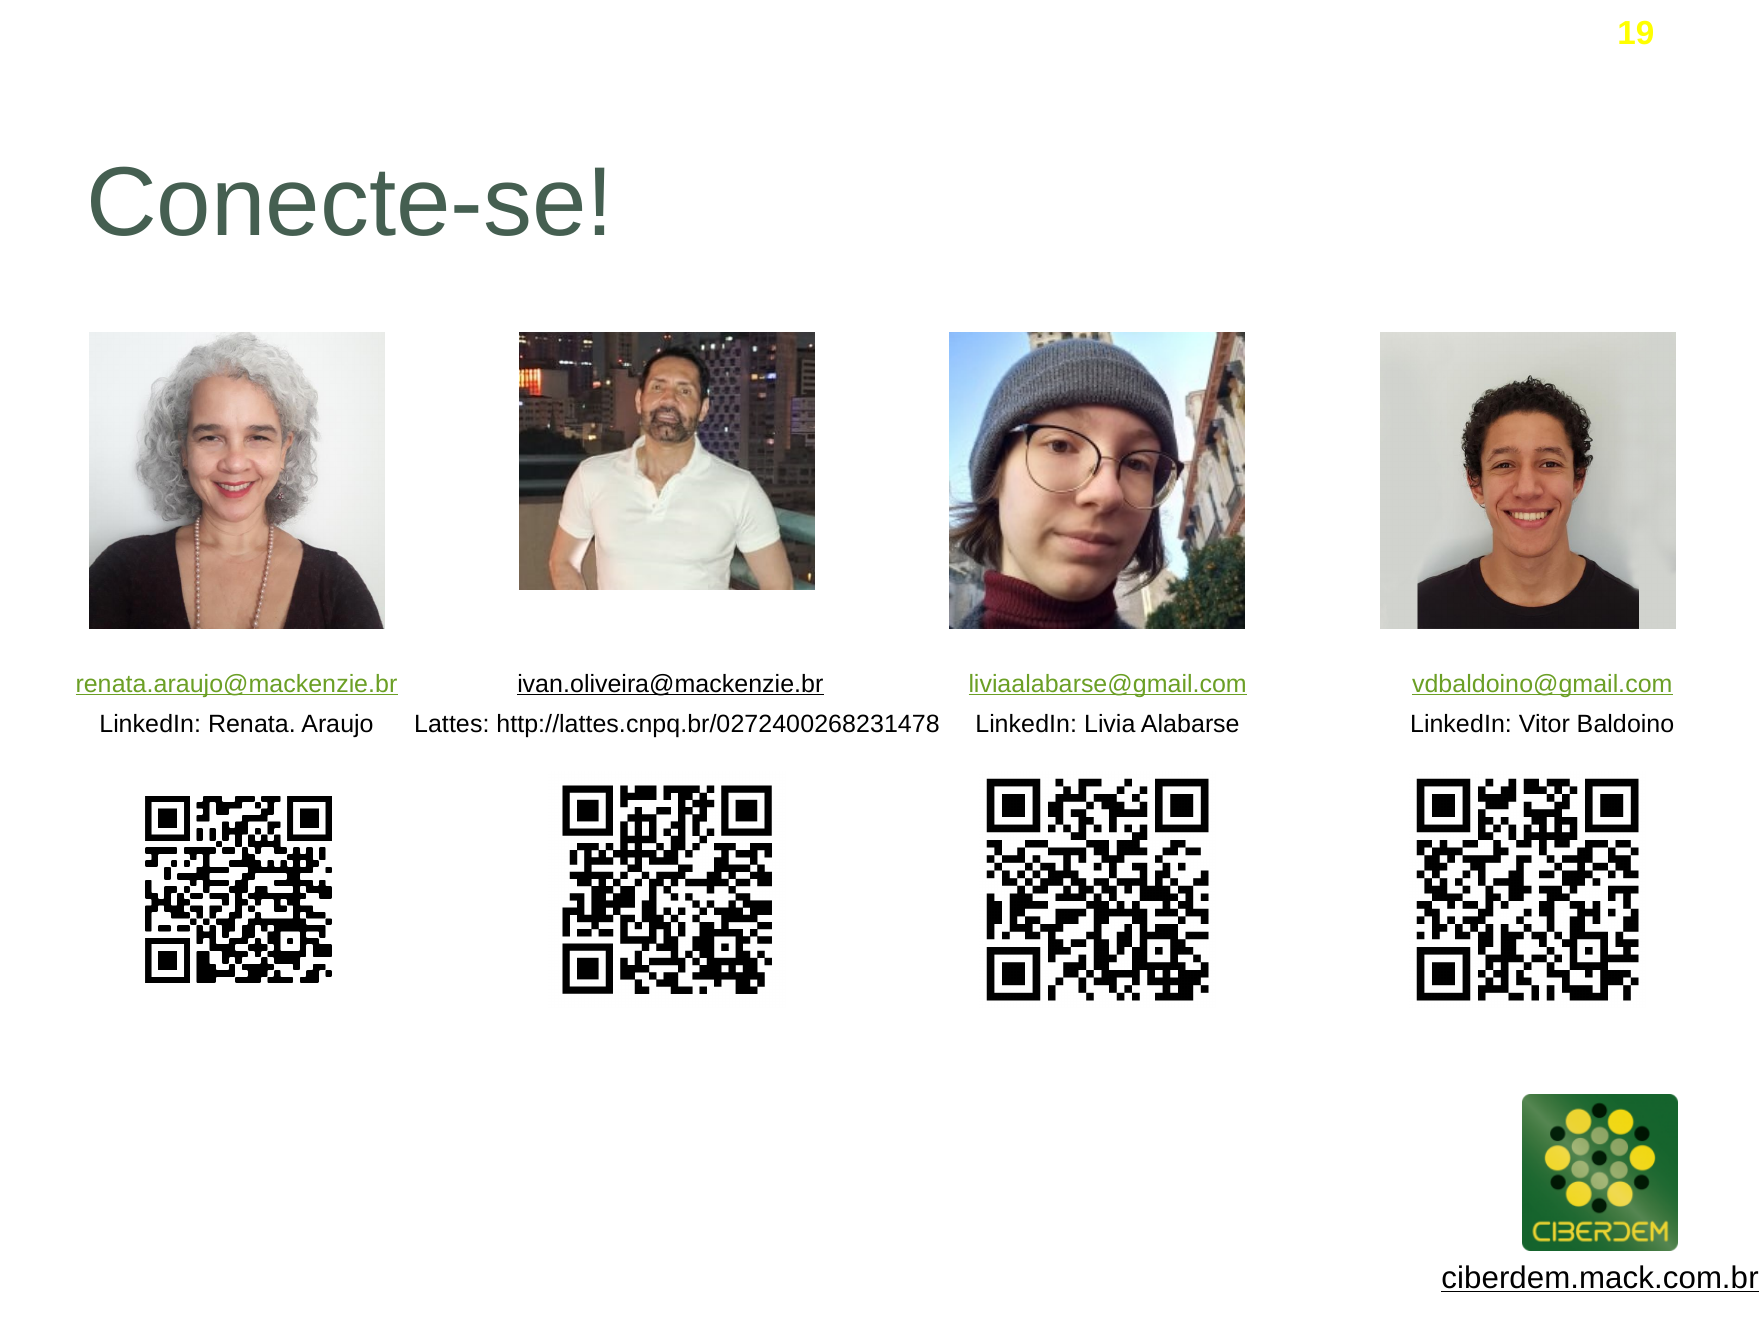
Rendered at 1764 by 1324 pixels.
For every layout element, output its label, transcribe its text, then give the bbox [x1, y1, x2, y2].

picture [1409, 770, 1646, 1008]
list renata.araujo@mackenzie.br LinkedIn: Renata. Araujo [31, 658, 443, 771]
text_box [1055, 693, 1337, 757]
list vdbaldoino@gmail.com LinkedIn: Vitor Baldoino [1337, 658, 1749, 771]
picture [519, 332, 815, 590]
picture [1379, 332, 1676, 629]
picture [118, 771, 356, 1007]
picture [548, 771, 786, 1009]
picture [978, 771, 1216, 1009]
list liviaalabarse@gmail.com LinkedIn: Livia Alabarse [915, 658, 1279, 749]
picture [88, 332, 385, 629]
text_box ciberdem.mack.com.br [1409, 1250, 1764, 1324]
list ivan.oliveira@mackenzie.br Lattes: http://lattes.cnpq.br/0272400268231478 [363, 658, 915, 749]
picture [949, 332, 1246, 629]
picture [1522, 1094, 1679, 1251]
slide_number ‹#› [1602, 3, 1709, 67]
title Conecte-se! [68, 101, 1656, 293]
